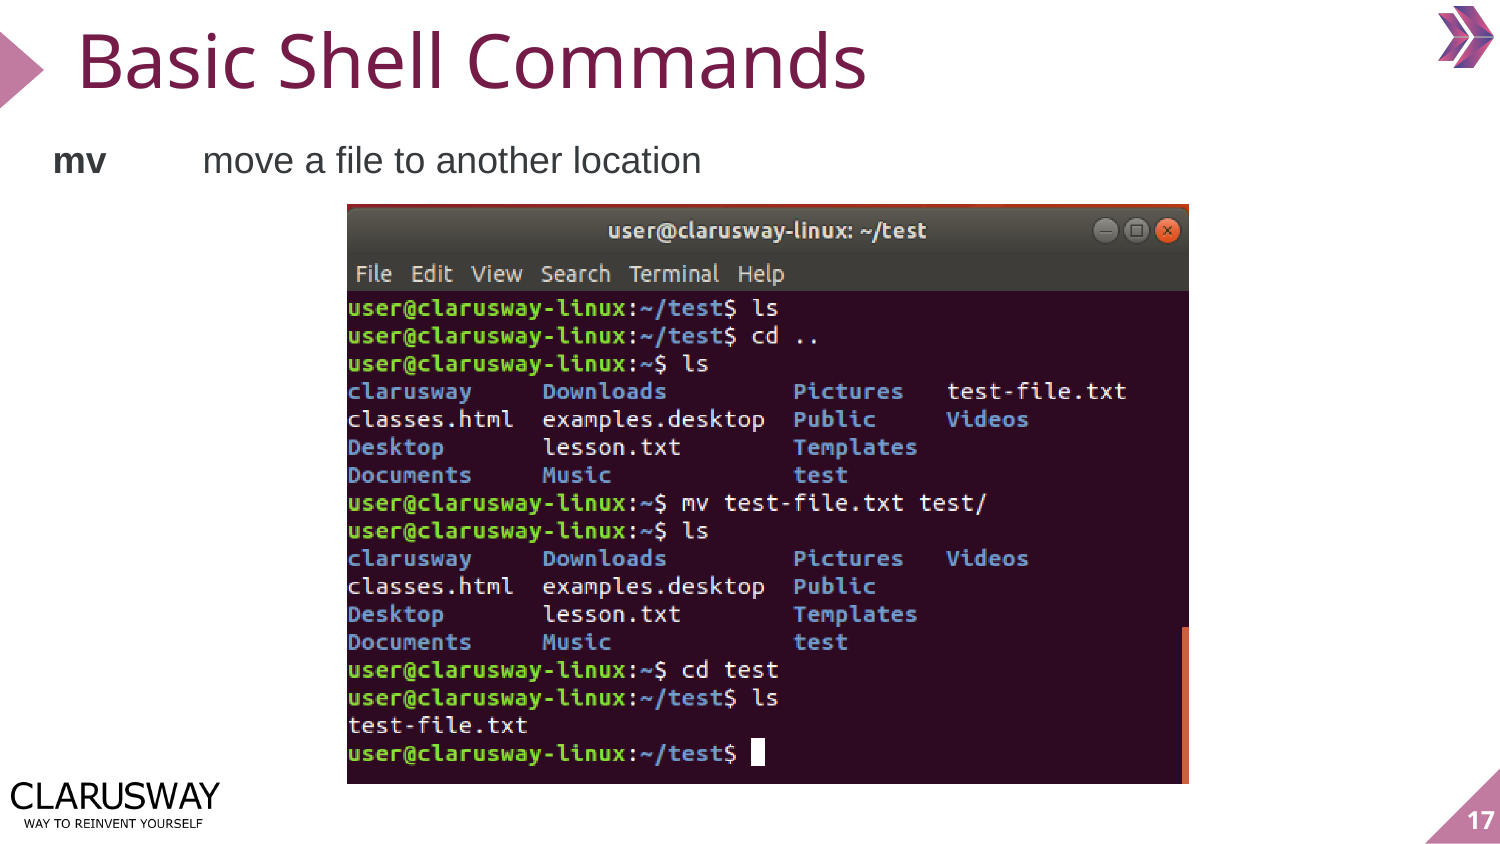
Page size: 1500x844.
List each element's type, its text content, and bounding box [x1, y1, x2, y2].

picture [347, 204, 1189, 785]
picture [11, 782, 220, 828]
picture [1438, 6, 1494, 68]
slide_number 17 [1420, 761, 1496, 839]
text_box Basic Shell Commands [76, 30, 1069, 108]
text_box mv move a file to another location [37, 128, 1137, 215]
